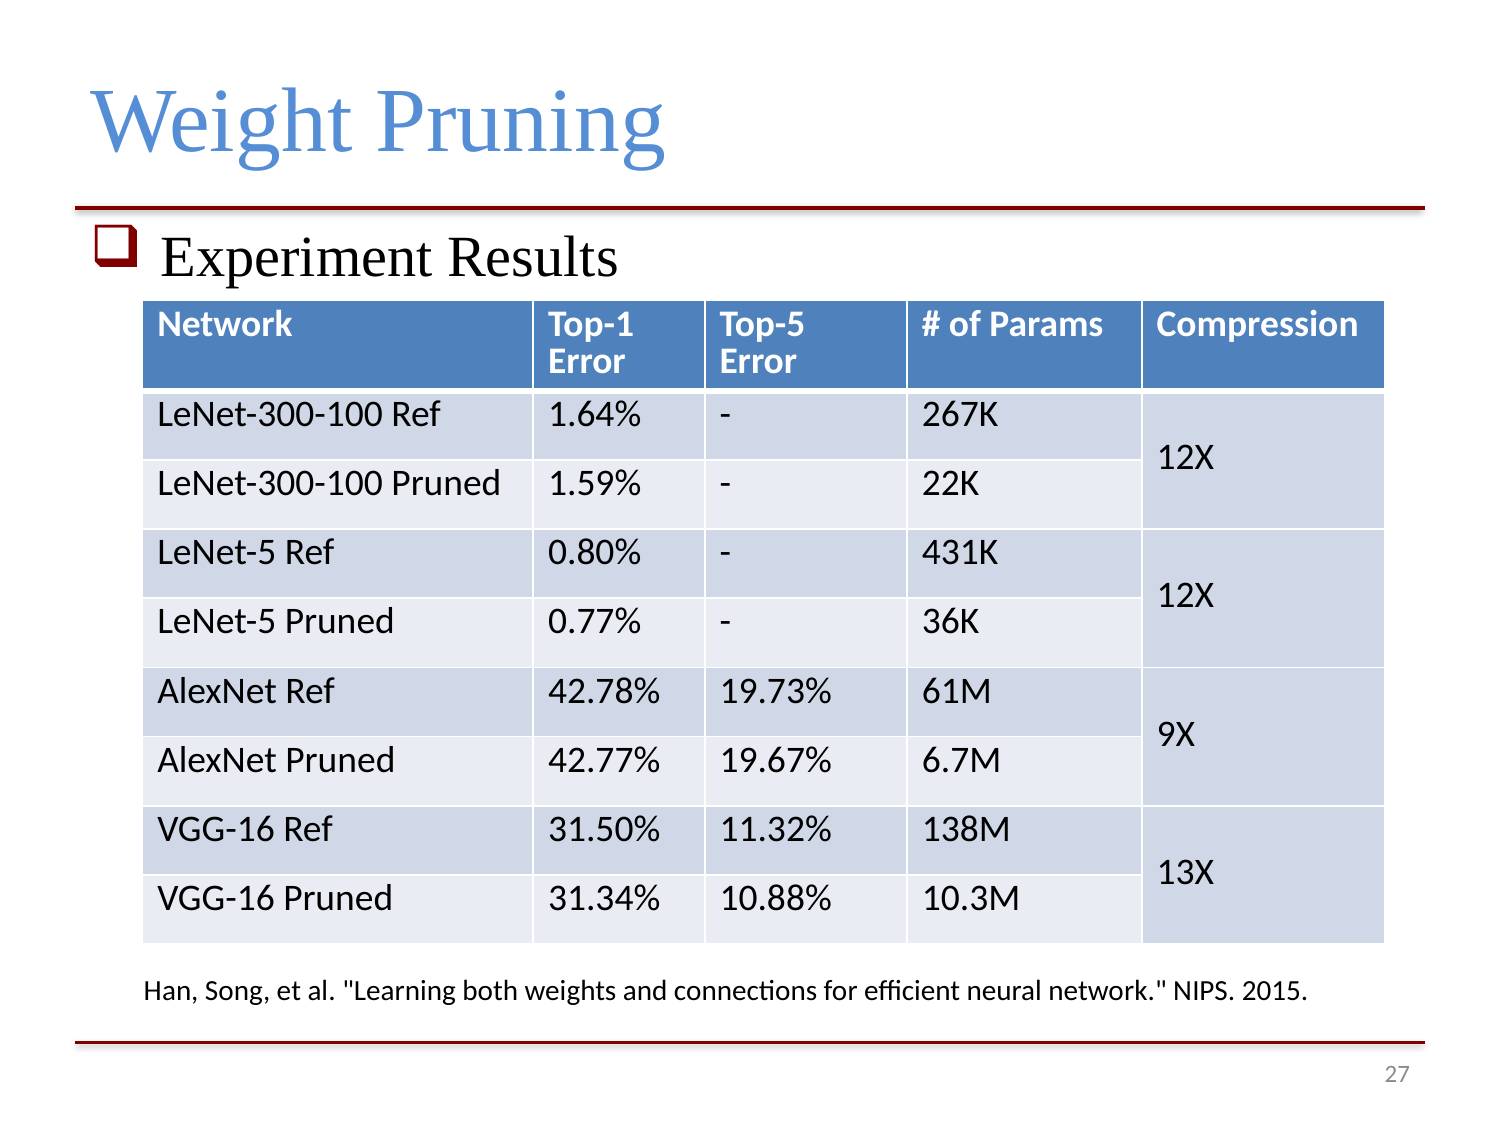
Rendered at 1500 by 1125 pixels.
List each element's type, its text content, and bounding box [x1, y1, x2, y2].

table_cell 12X [1143, 530, 1384, 667]
table_cell 13X [1143, 807, 1384, 943]
table_header # of Params [908, 301, 1141, 388]
table_cell LeNet-5 Pruned [143, 599, 532, 667]
table_cell 36K [908, 599, 1141, 667]
table_cell 11.32% [706, 807, 906, 874]
table_cell 138M [908, 807, 1141, 874]
table_cell 10.3M [908, 876, 1141, 943]
table_cell 267K [908, 394, 1141, 459]
table_cell 12X [1143, 394, 1384, 528]
table_cell 0.77% [534, 599, 704, 667]
table_cell 431K [908, 530, 1141, 597]
table_header Top-5 Error [706, 301, 906, 388]
table_cell LeNet-300-100 Pruned [143, 461, 532, 528]
table_cell - [706, 461, 906, 528]
table_cell LeNet-5 Ref [143, 530, 532, 597]
table_header Compression [1143, 301, 1384, 388]
table_cell - [706, 530, 906, 597]
table_cell 1.59% [534, 461, 704, 528]
table_cell 1.64% [534, 394, 704, 459]
table_cell 0.80% [534, 530, 704, 597]
text_box Han, Song, et al. "Learning both weights and connections for efficient neural network." NIPS. 2015. [128, 964, 1385, 1015]
table_header Network [143, 301, 532, 388]
table_cell 19.73% [706, 668, 906, 736]
table_cell - [706, 599, 906, 667]
slide_number 26 [1074, 1042, 1425, 1103]
table_cell 31.50% [534, 807, 704, 874]
table_cell VGG-16 Ref [143, 807, 532, 874]
table_header Top-1 Error [534, 301, 704, 388]
table_cell VGG-16 Pruned [143, 876, 532, 943]
table_cell 19.67% [706, 737, 906, 805]
table_cell 22K [908, 461, 1141, 528]
table_cell 42.78% [534, 668, 704, 736]
title Weight Pruning [75, 20, 1425, 208]
table_cell AlexNet Ref [143, 668, 532, 736]
table_cell AlexNet Pruned [143, 737, 532, 805]
table_cell 6.7M [908, 737, 1141, 805]
table_cell 10.88% [706, 876, 906, 943]
table_cell 31.34% [534, 876, 704, 943]
table_cell 61M [908, 668, 1141, 736]
table_cell LeNet-300-100 Ref [143, 394, 532, 459]
table_cell - [706, 394, 906, 459]
table_cell 42.77% [534, 737, 704, 805]
list Experiment Results [75, 211, 1425, 999]
table_cell 9X [1143, 668, 1384, 805]
